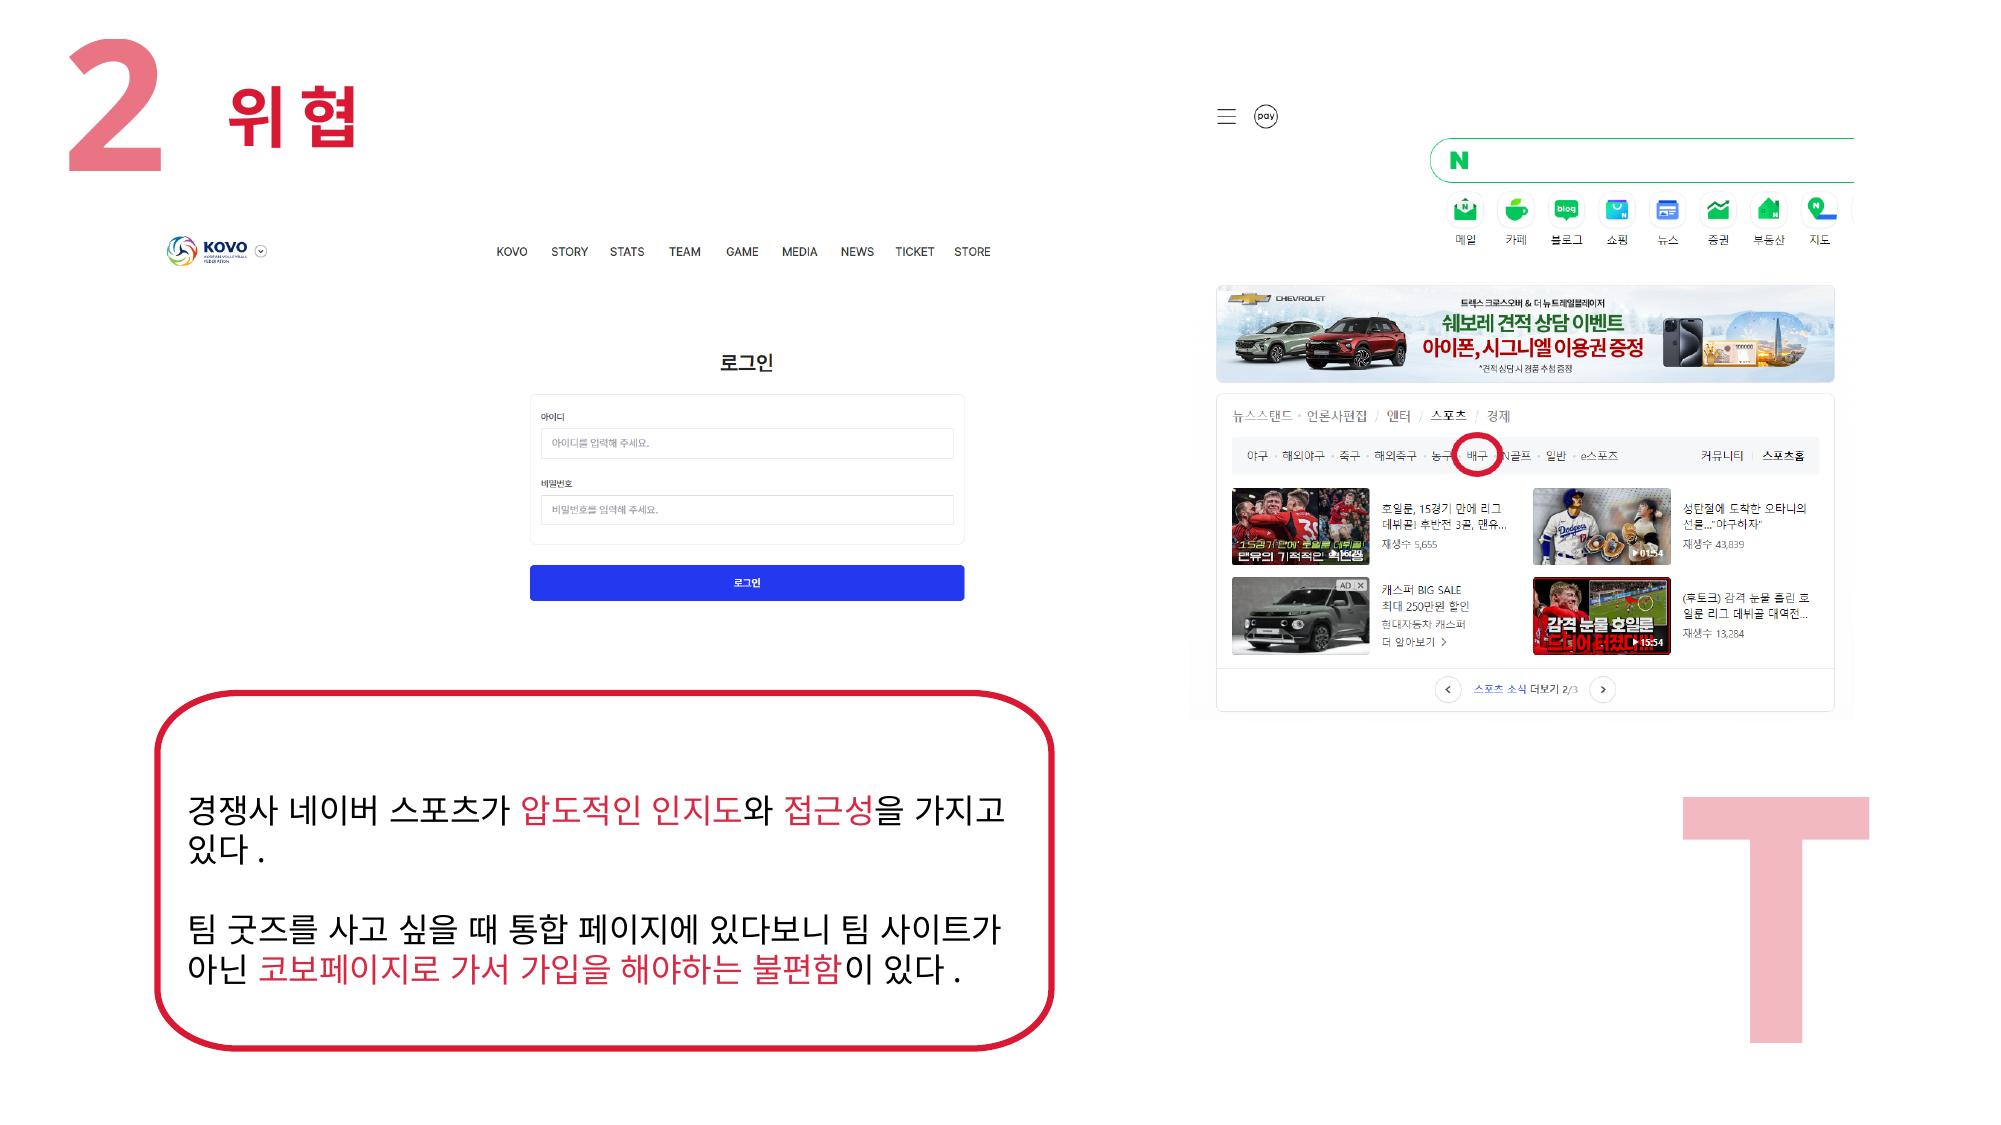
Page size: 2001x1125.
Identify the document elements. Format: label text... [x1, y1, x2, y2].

picture [1189, 99, 1854, 722]
text_box 2 [47, 0, 242, 216]
text_box 위협 [242, 46, 388, 195]
text_box T [1661, 690, 1917, 1121]
picture [148, 223, 1061, 642]
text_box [157, 692, 1052, 1049]
